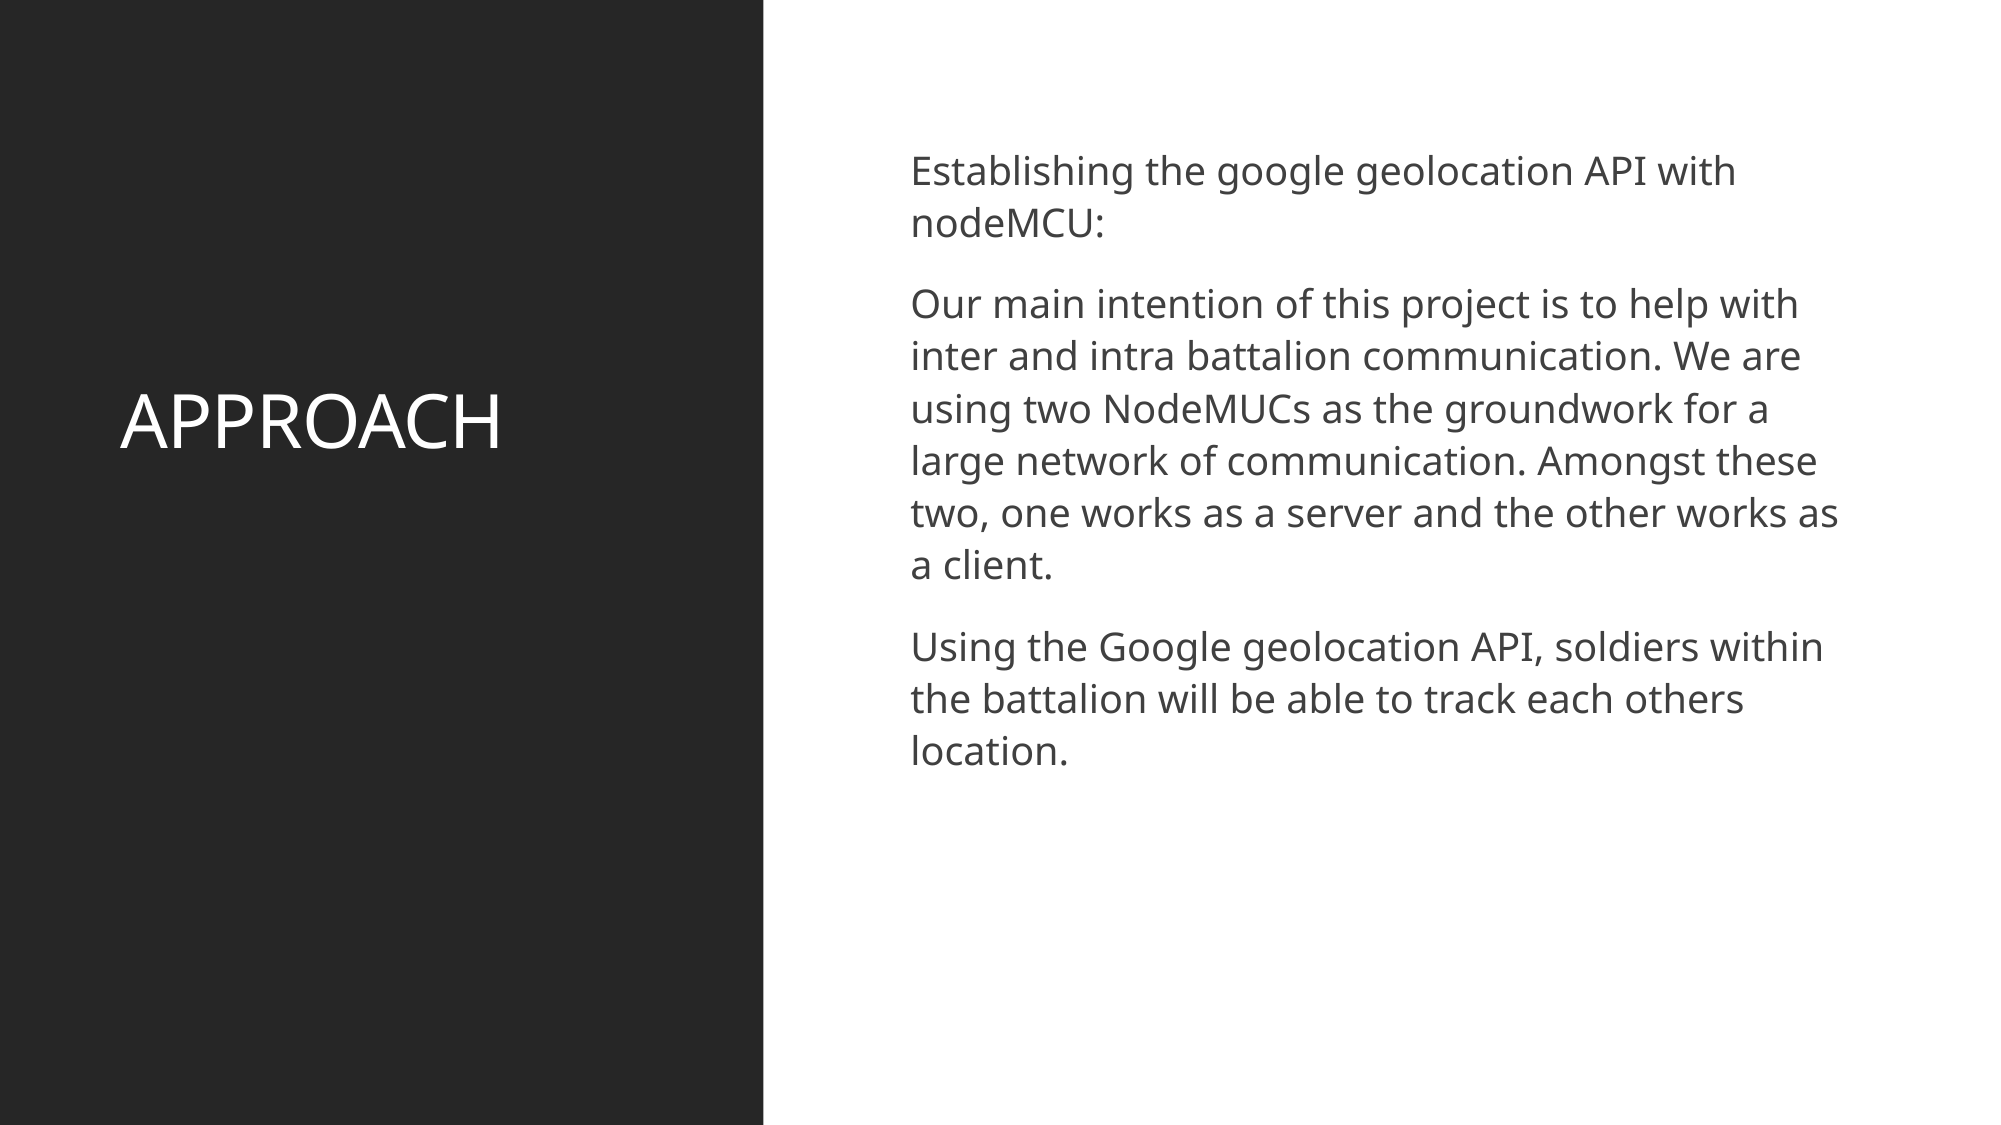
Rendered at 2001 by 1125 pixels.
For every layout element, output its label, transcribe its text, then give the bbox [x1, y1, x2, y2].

list Establishing the google geolocation API with nodeMCU: Our main intention of this project is to help with inter and intra battalion communication. We are using two NodeMUCs as the groundwork for a large network of communication. Amongst these two, one works as a server and the other works as a client. Using the Google geolocation API, soldiers within the battalion will be able to track each others location. [895, 133, 1868, 1002]
title APPROACH [105, 128, 683, 473]
